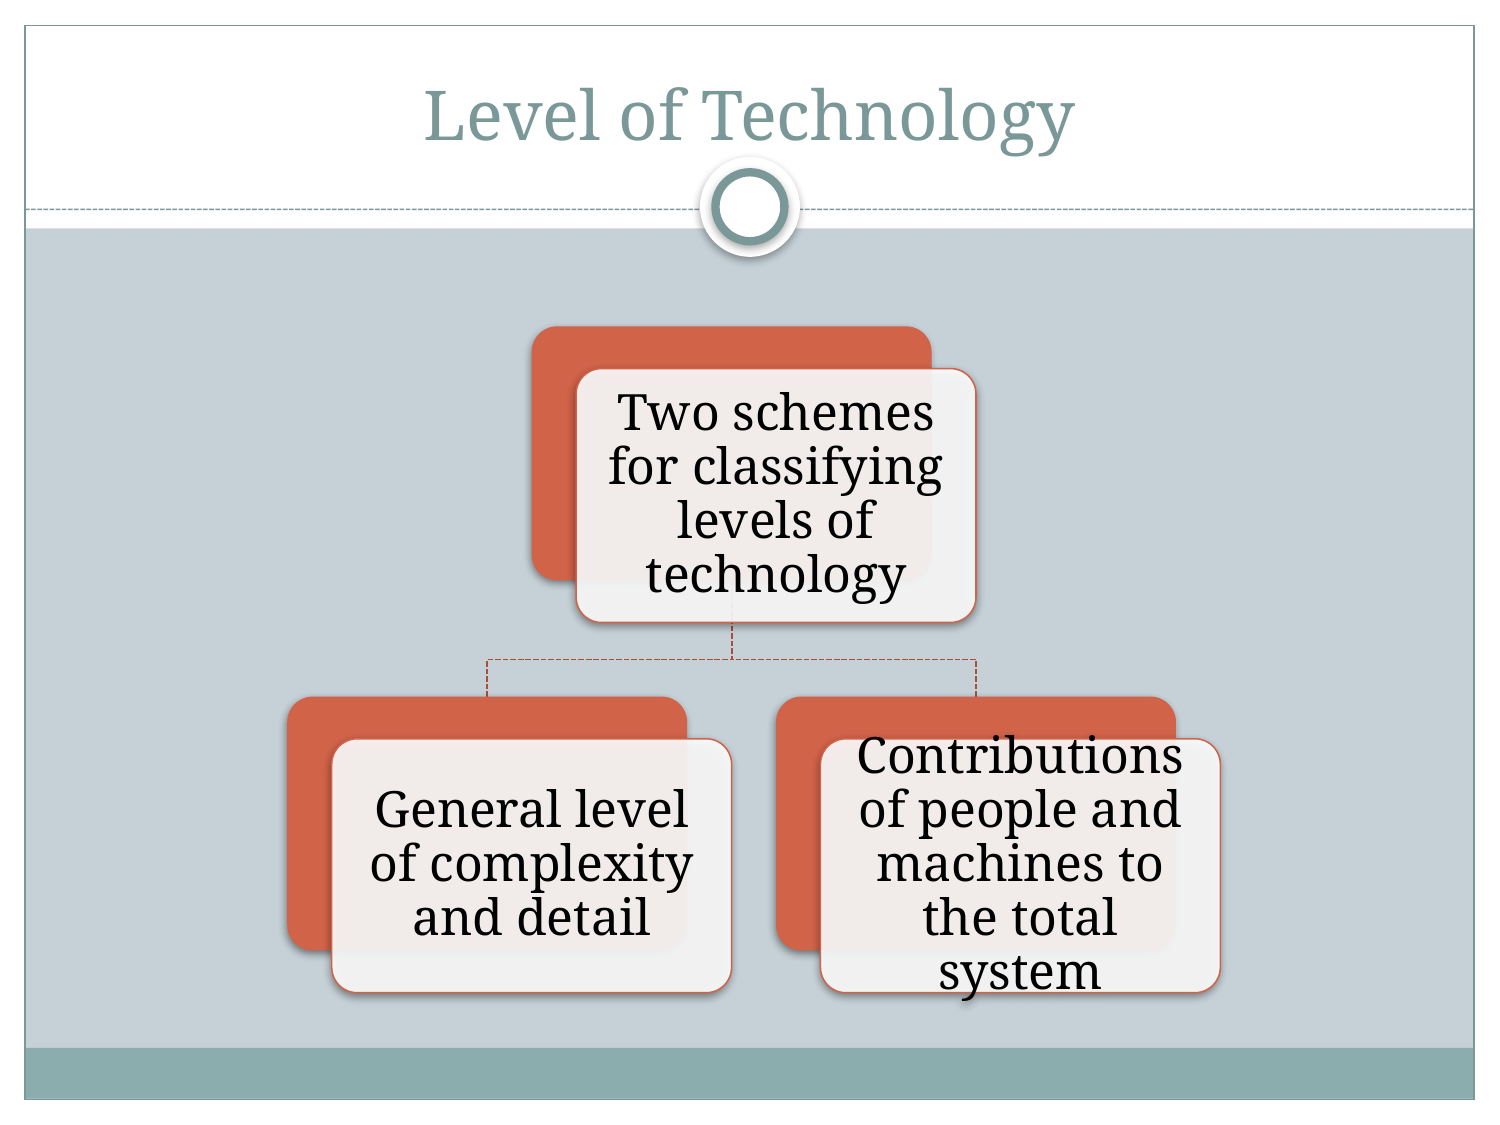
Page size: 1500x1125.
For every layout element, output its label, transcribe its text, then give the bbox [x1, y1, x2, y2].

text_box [253, 326, 1255, 994]
title Level of Technology [49, 37, 1450, 162]
